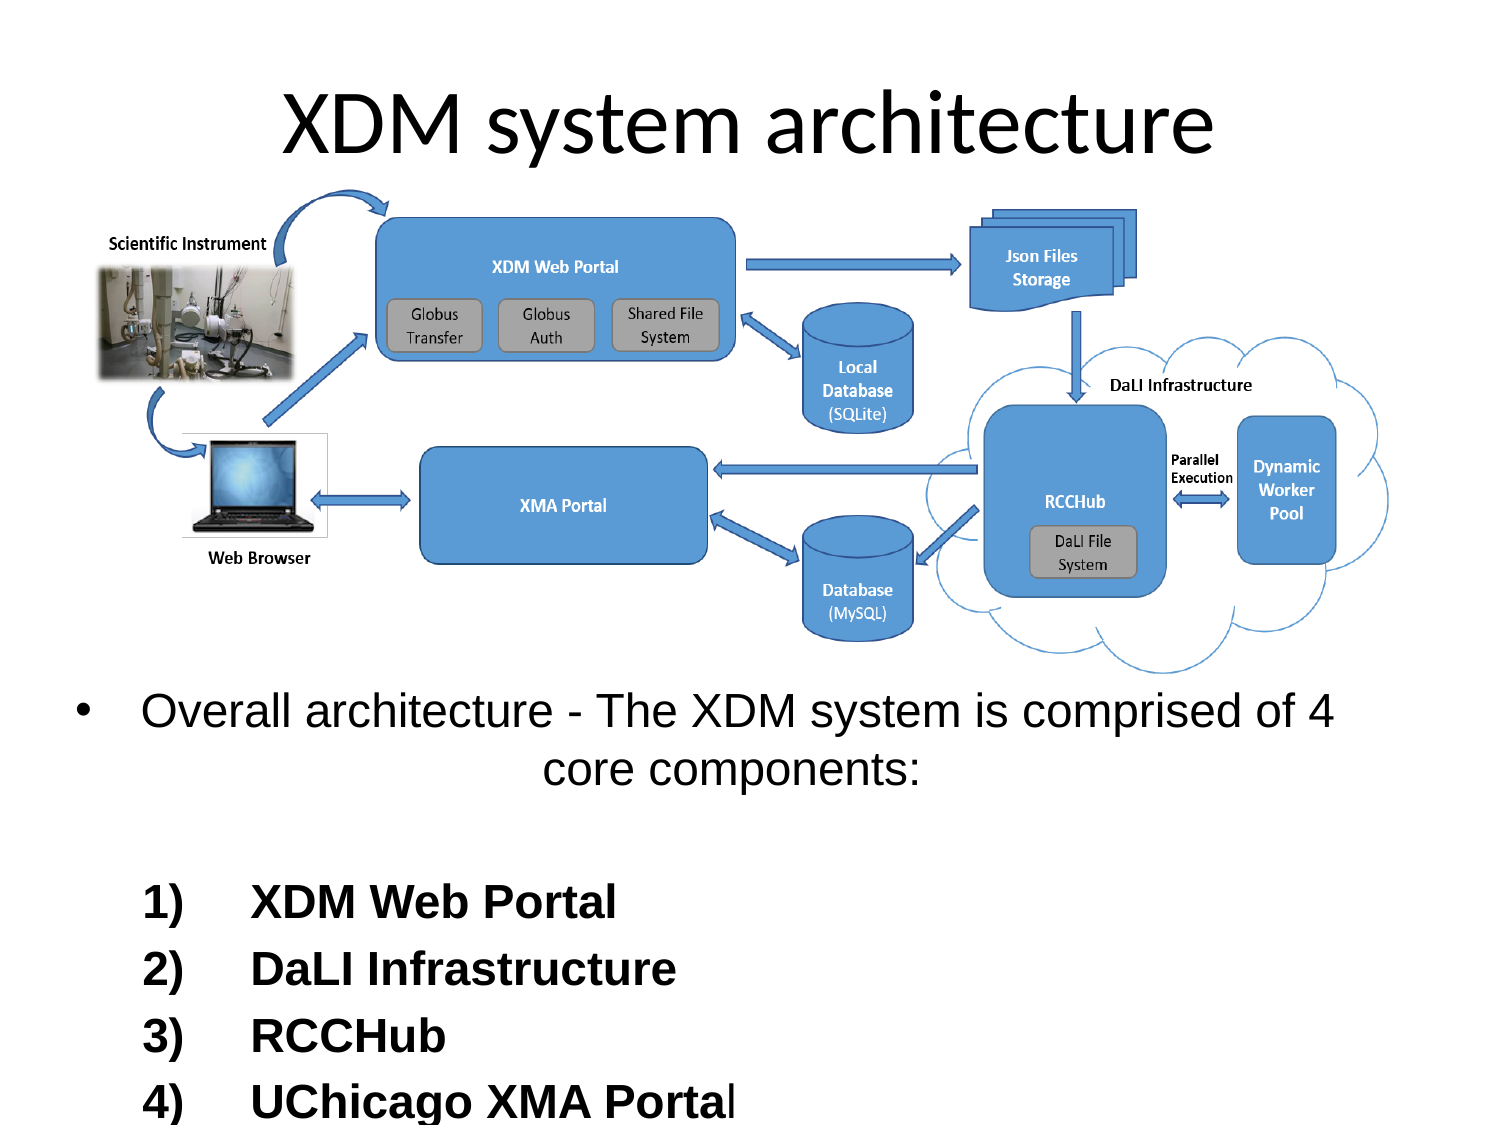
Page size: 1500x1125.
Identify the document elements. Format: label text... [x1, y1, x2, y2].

list Overall architecture - The XDM system is comprised of 4 core components: XDM Web Portal DaLI Infrastructure RCCHub UChicago XMA Portal [38, 672, 1389, 1125]
title XDM system architecture [75, 22, 1425, 211]
picture [93, 189, 1390, 675]
